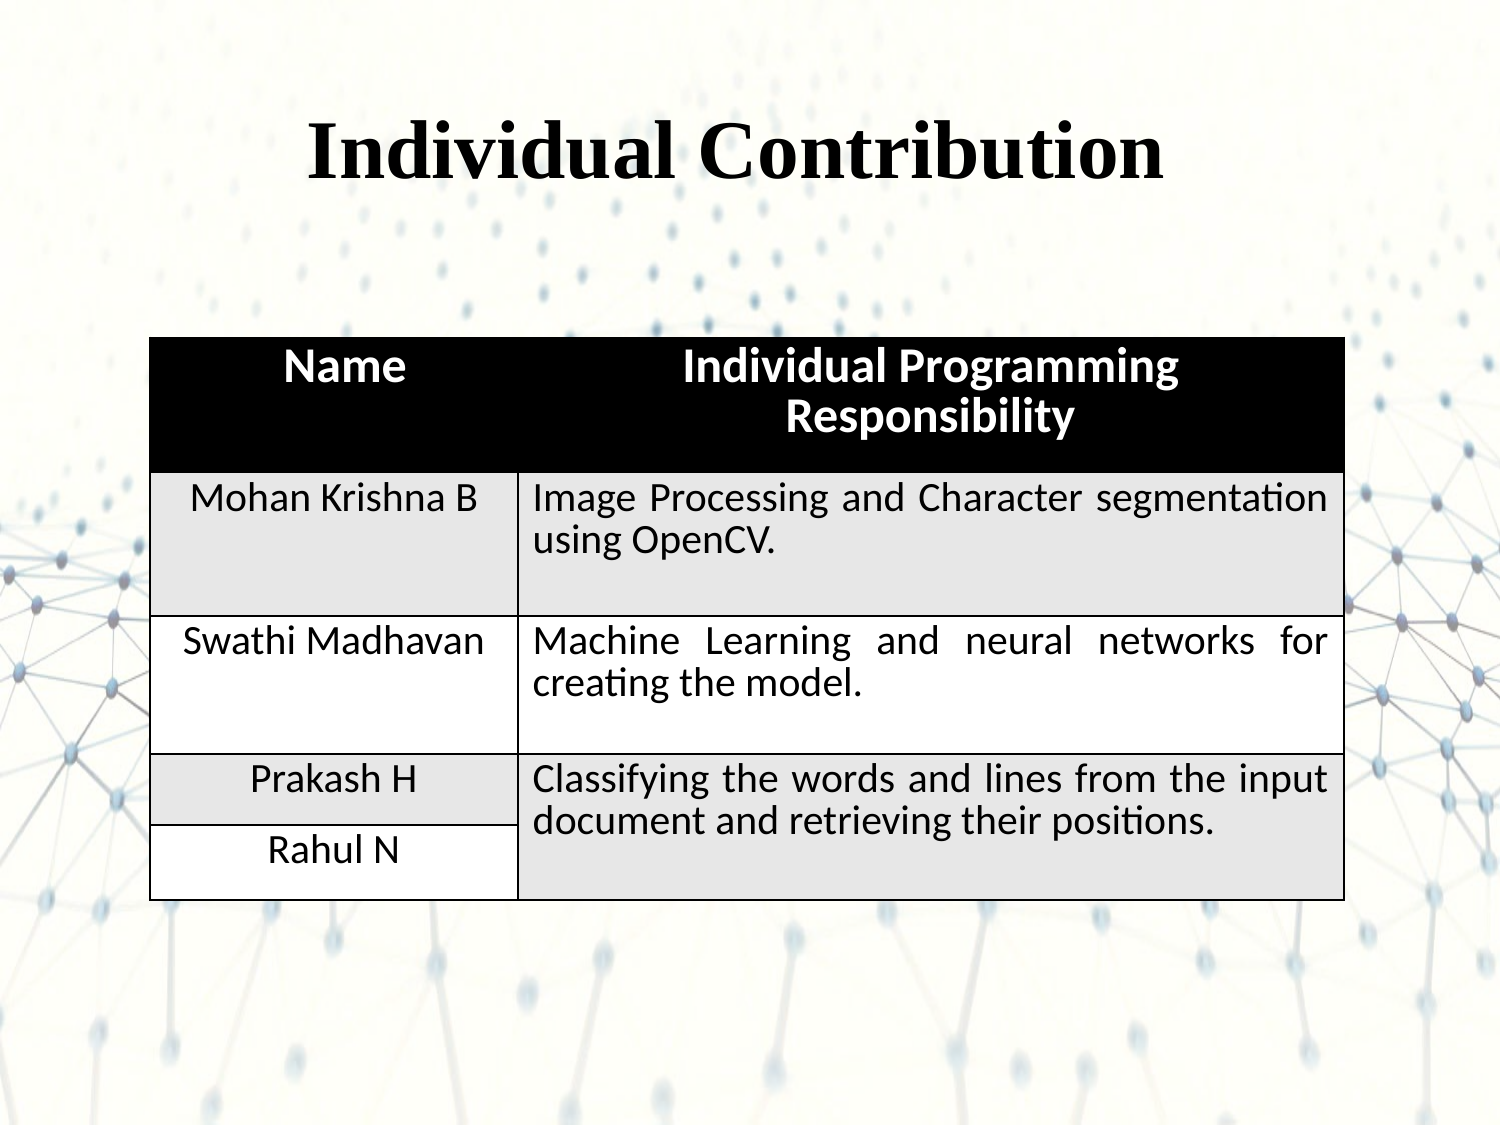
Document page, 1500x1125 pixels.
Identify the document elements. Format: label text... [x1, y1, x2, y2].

table_cell Image Processing and Character segmentation using OpenCV. [519, 473, 1343, 615]
table_header Individual Programming Responsibility [518, 338, 1343, 472]
table_cell Classifying the words and lines from the input document and retrieving their positions. [519, 755, 1343, 899]
table_cell Machine Learning and neural networks for creating the model. [519, 617, 1343, 753]
table_cell Swathi Madhavan [151, 617, 517, 753]
table_cell Mohan Krishna B [151, 473, 517, 615]
text_box Individual Contribution [291, 87, 1181, 203]
table_cell Rahul N [151, 826, 517, 899]
table_header Name [151, 338, 518, 472]
table_cell Prakash H [151, 755, 517, 824]
